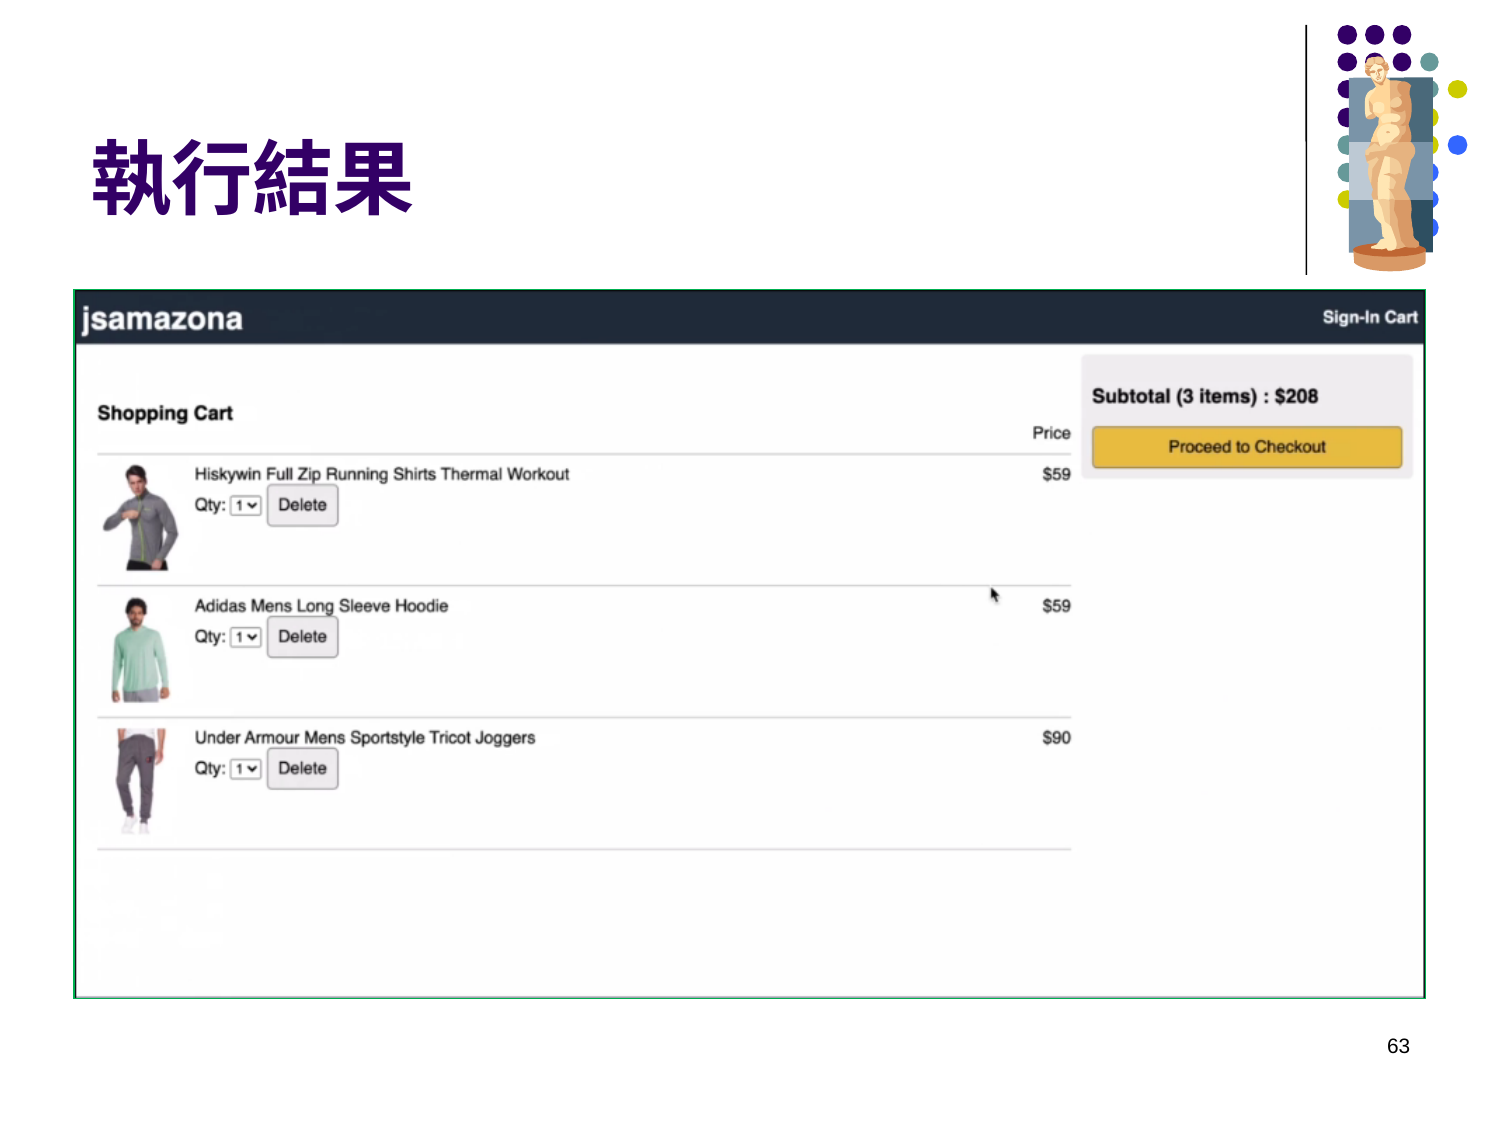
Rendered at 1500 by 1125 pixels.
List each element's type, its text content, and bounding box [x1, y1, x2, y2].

slide_number 63 [1074, 1024, 1426, 1101]
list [74, 289, 1426, 998]
title 執行結果 [74, 19, 1313, 233]
